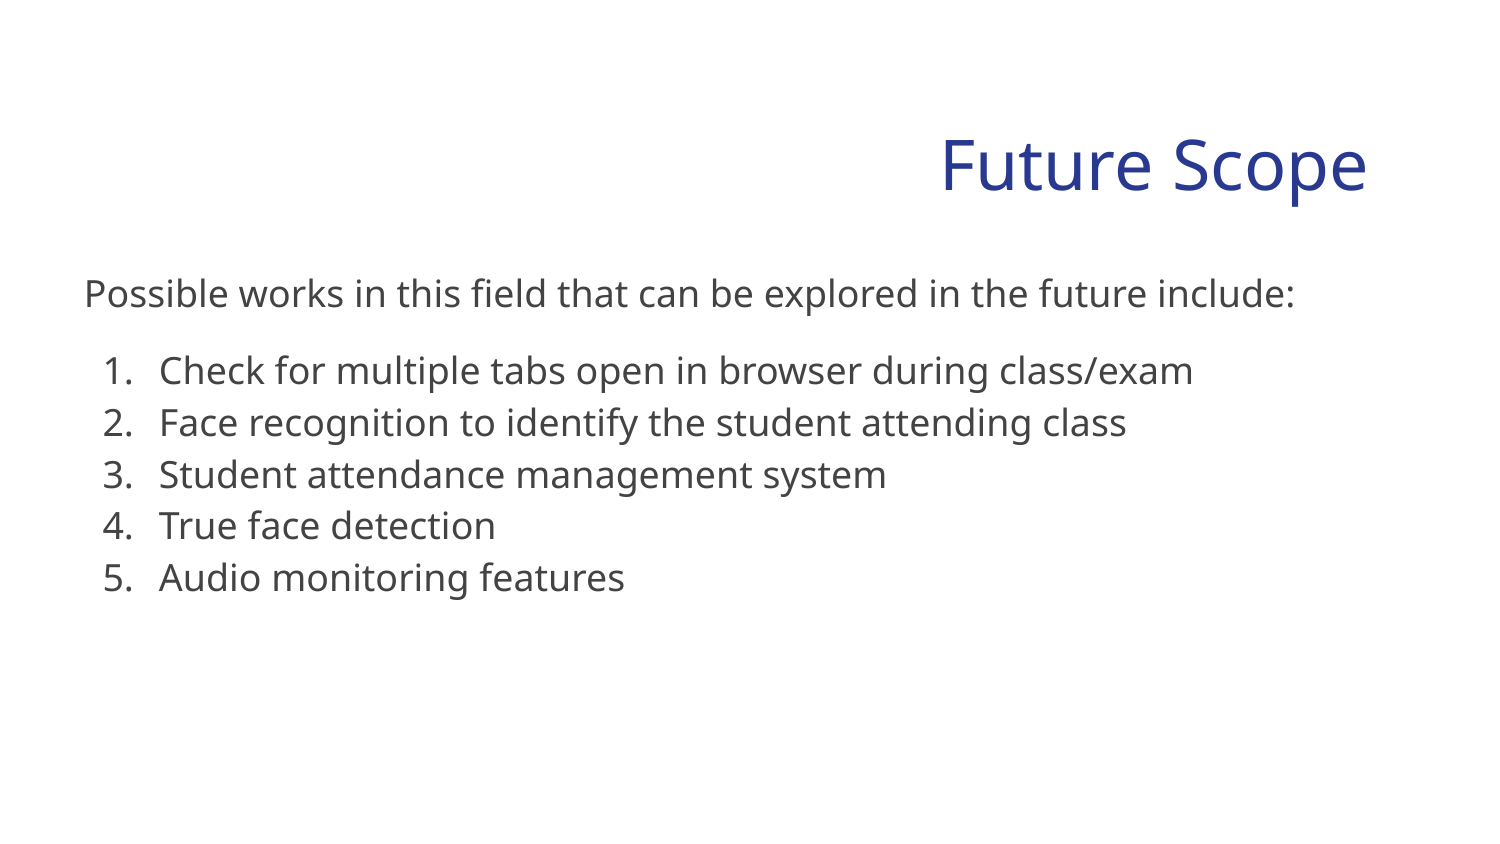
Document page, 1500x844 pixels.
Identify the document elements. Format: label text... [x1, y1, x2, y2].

title Future Scope [924, 95, 1385, 220]
list Possible works in this field that can be explored in the future include: Check for multiple tabs open in browser during class/exam Face recognition to identify the student attending class Student attendance management system True face detection Audio monitoring features [68, 248, 1450, 691]
